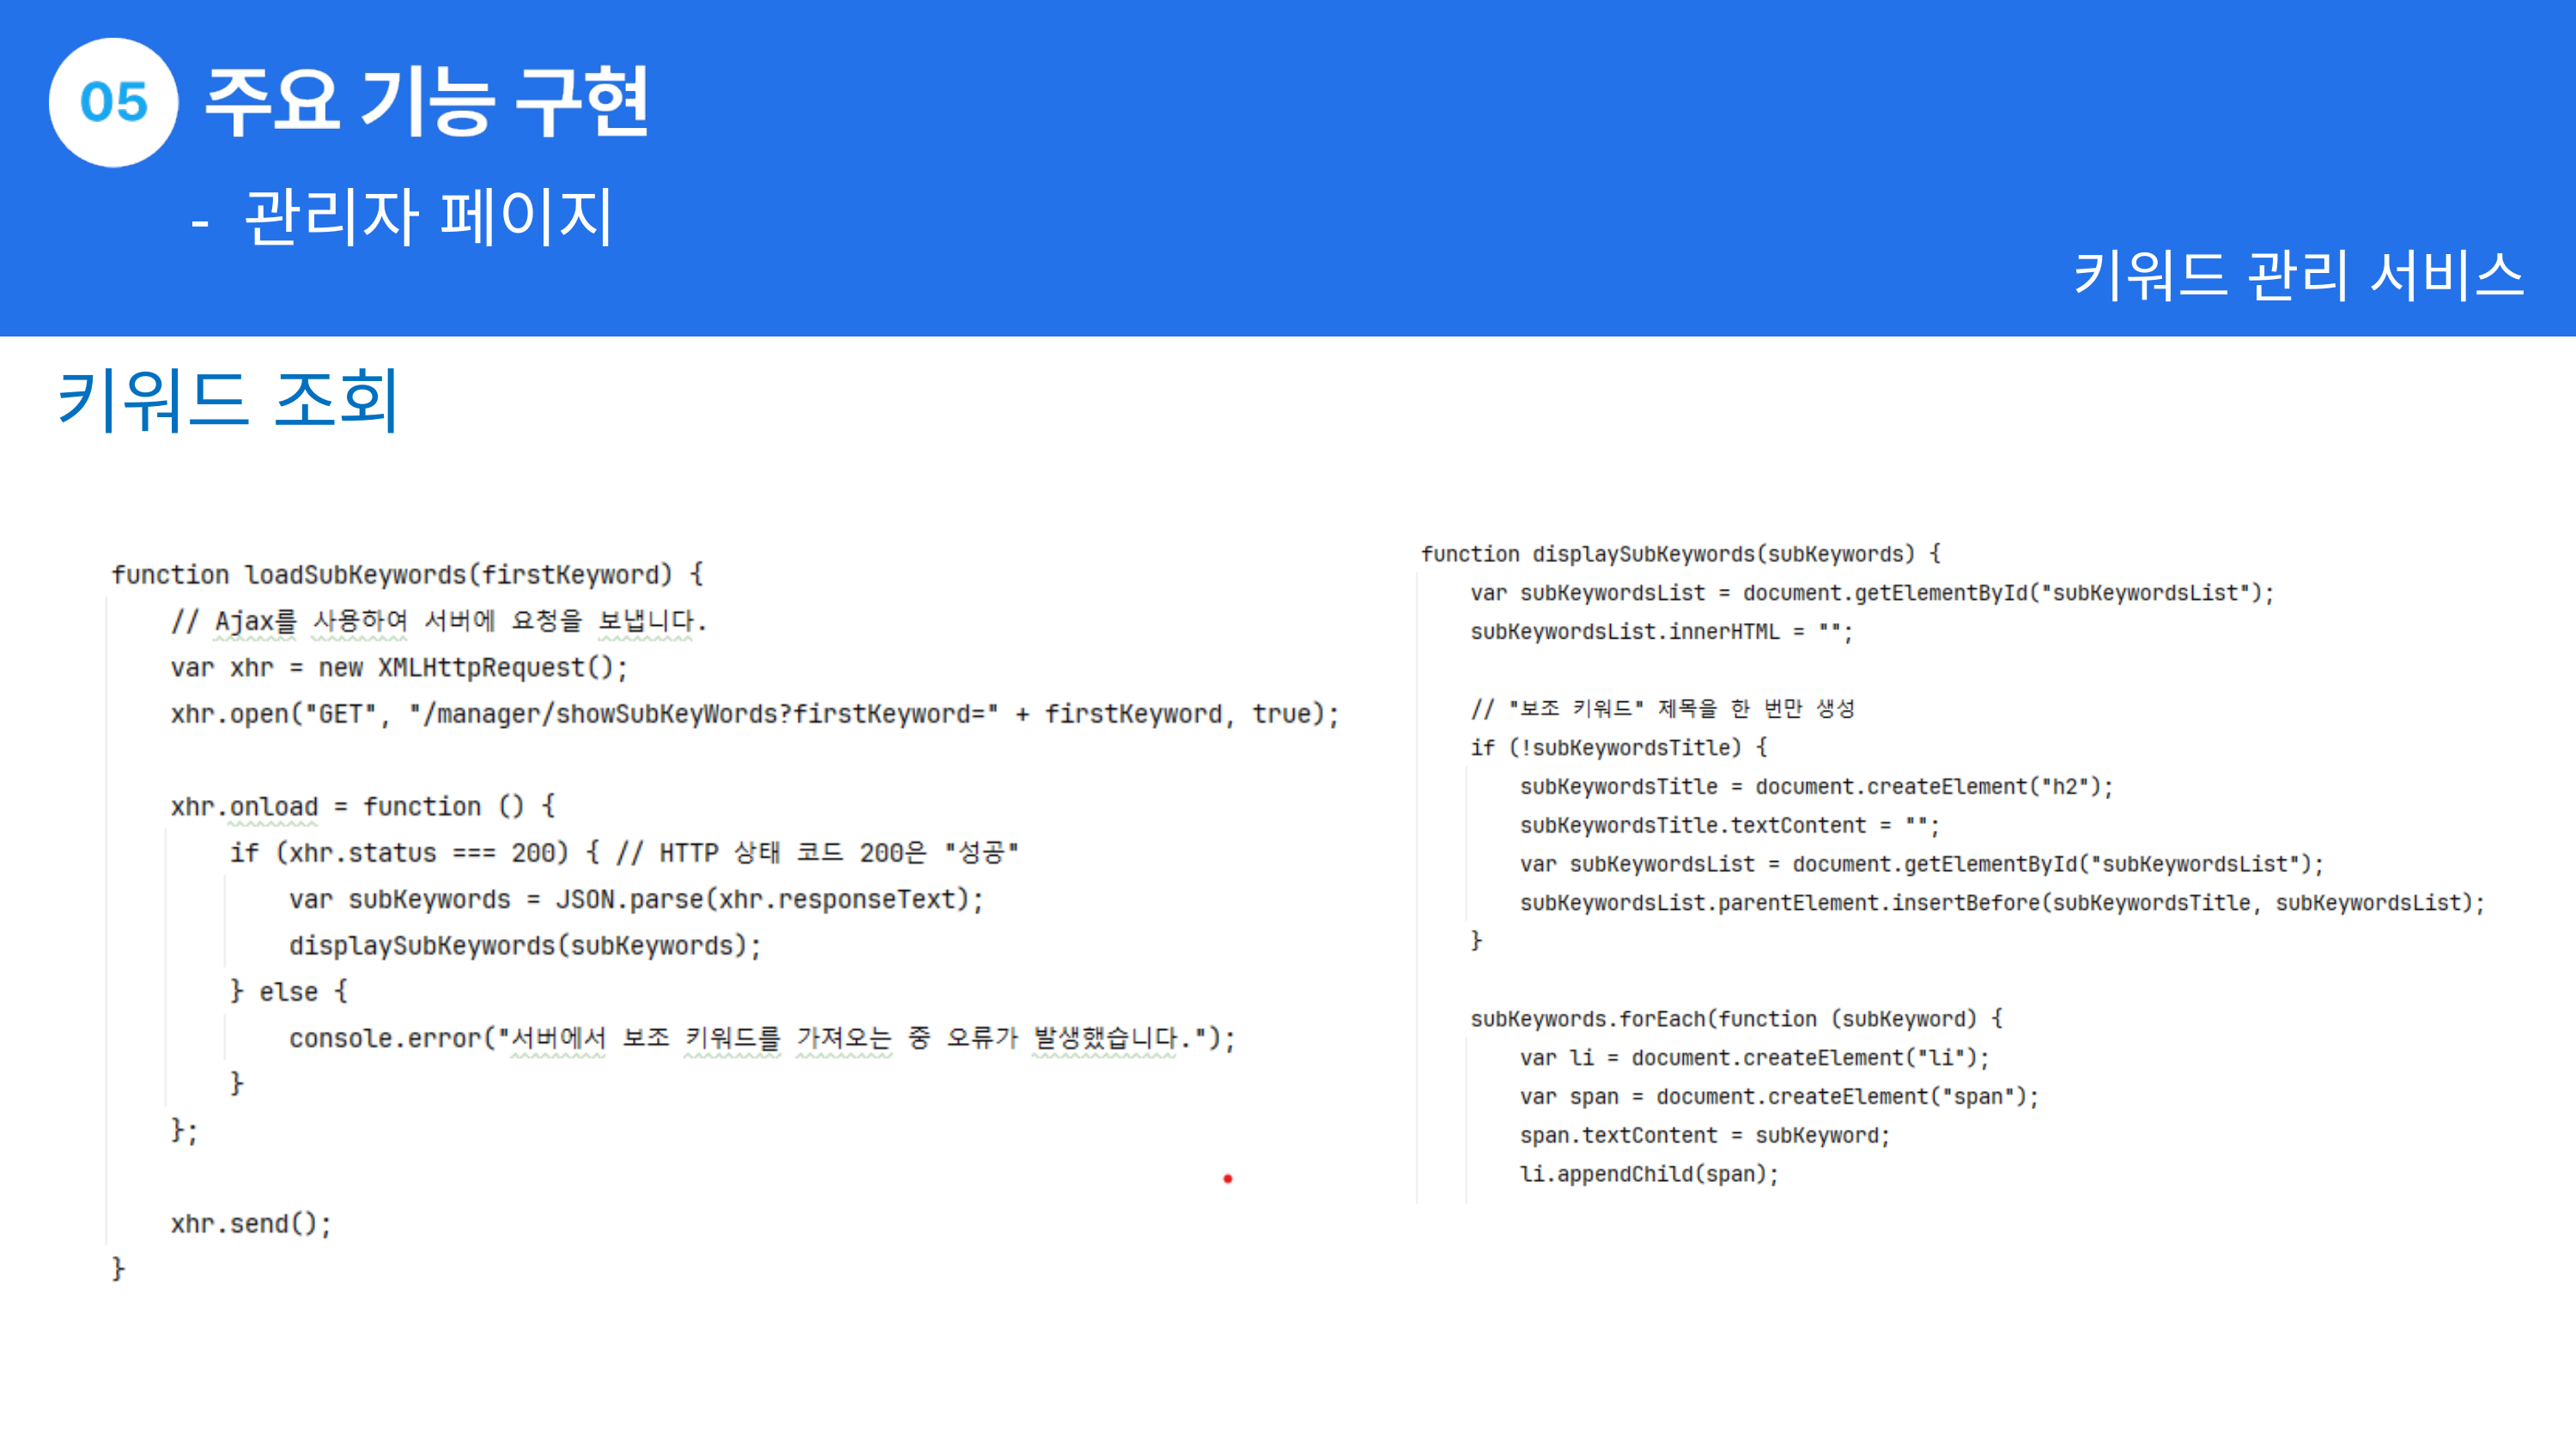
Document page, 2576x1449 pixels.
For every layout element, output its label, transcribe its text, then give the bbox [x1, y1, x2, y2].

picture [91, 543, 1362, 1285]
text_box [49, 14, 727, 230]
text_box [0, 0, 2576, 336]
text_box 키워드 조회 [43, 349, 444, 449]
picture [1406, 526, 2508, 1203]
